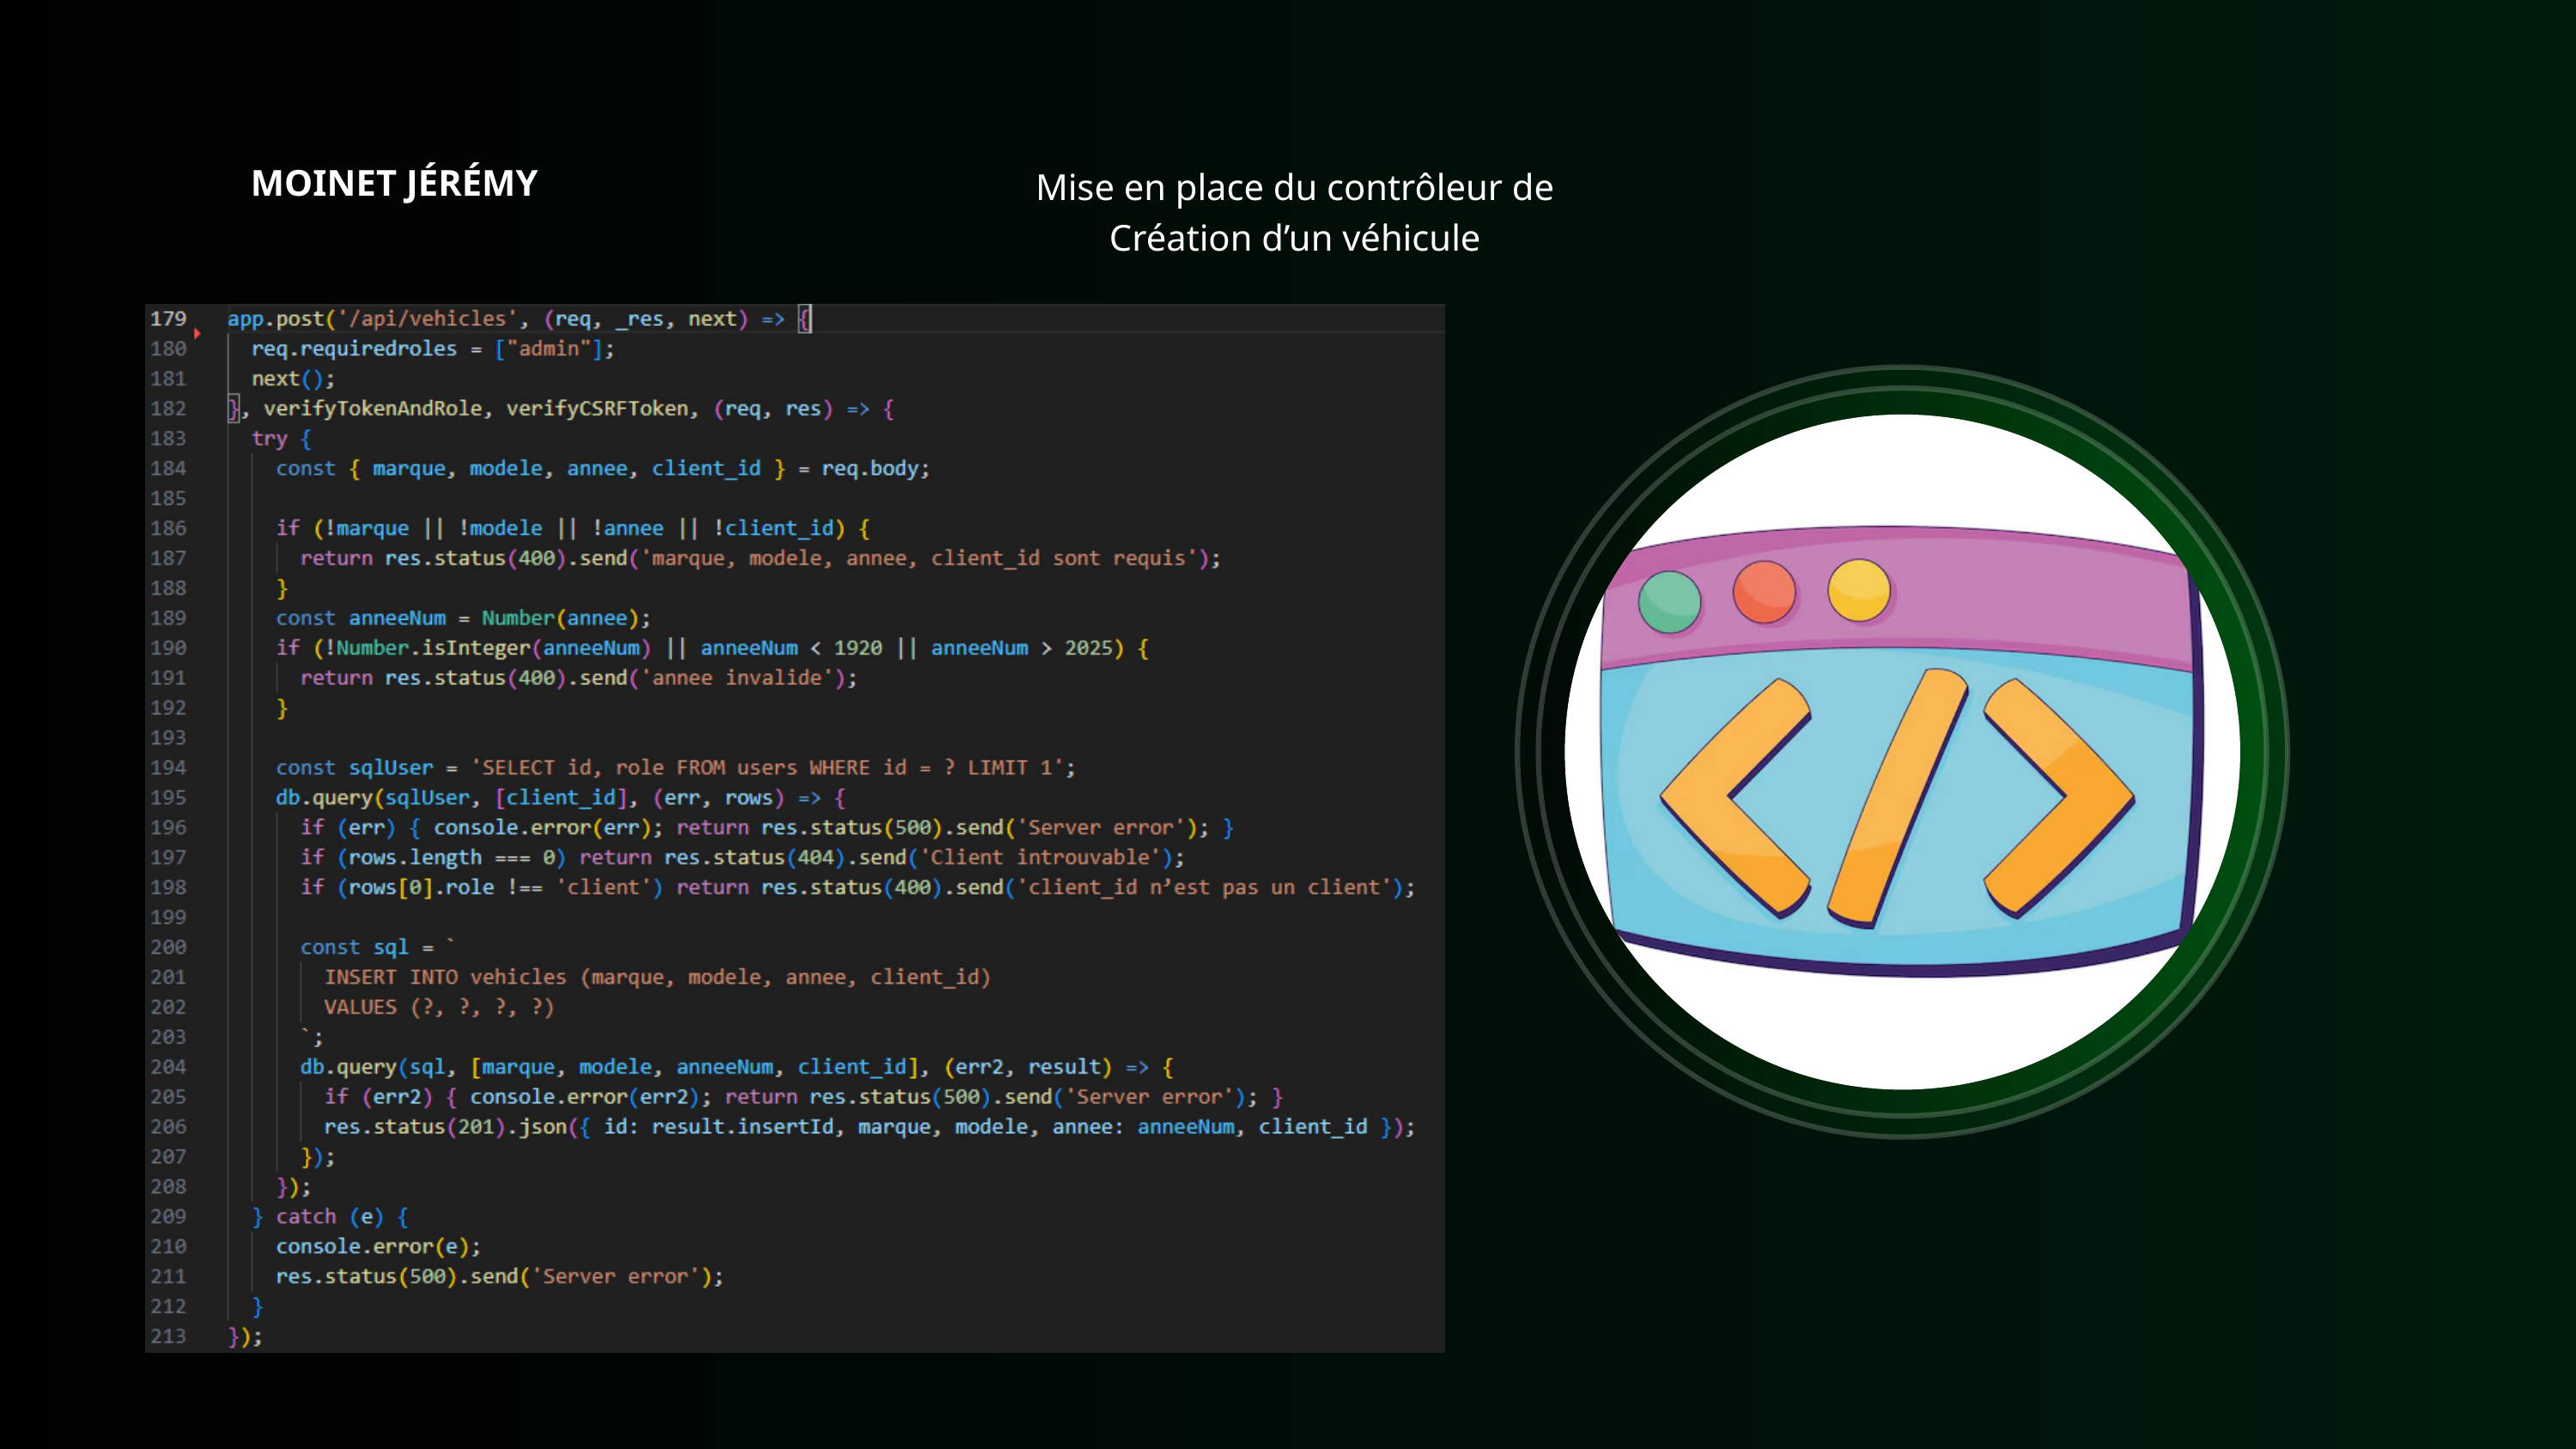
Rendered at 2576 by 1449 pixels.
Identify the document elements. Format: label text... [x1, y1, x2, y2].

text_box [1538, 387, 2267, 1117]
text_box Mise en place du contrôleur de Création d’un véhicule [1011, 157, 1580, 258]
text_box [1564, 414, 2241, 1090]
text_box [144, 304, 1446, 1353]
text_box MOINET JÉRÉMY [250, 168, 588, 203]
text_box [1516, 367, 2288, 1137]
